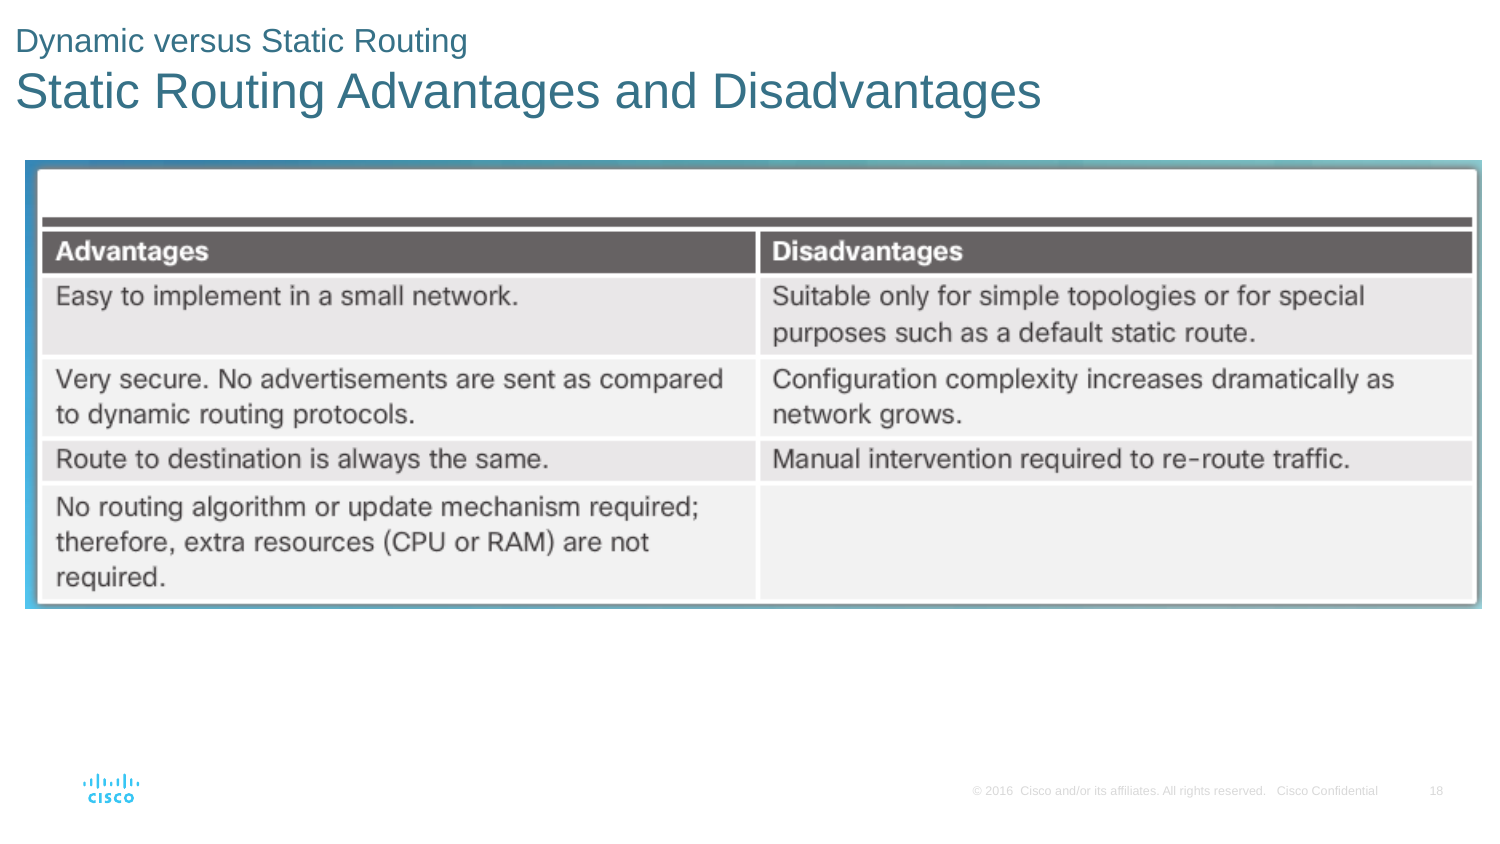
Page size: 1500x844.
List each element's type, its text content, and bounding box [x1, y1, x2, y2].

picture [24, 160, 1482, 610]
title Dynamic versus Static Routing Static Routing Advantages and Disadvantages [0, 6, 1500, 131]
